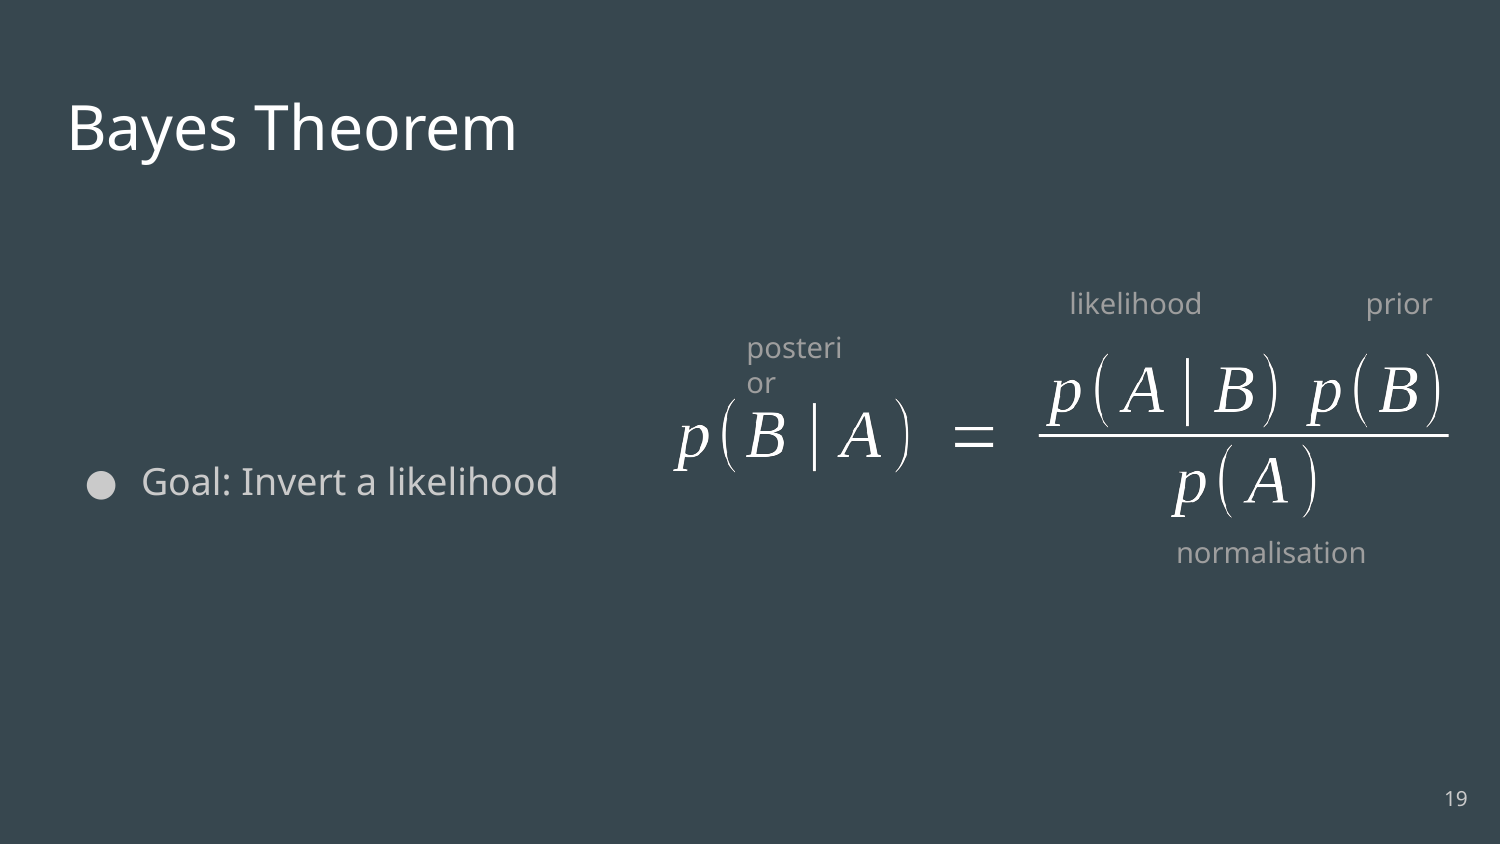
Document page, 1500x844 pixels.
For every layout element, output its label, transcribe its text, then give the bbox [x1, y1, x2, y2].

text_box normalisation [1161, 526, 1414, 601]
slide_number ‹#› [1392, 767, 1483, 833]
title Bayes Theorem [51, 72, 1449, 167]
text_box likelihood [1054, 270, 1224, 350]
list Goal: Invert a likelihood [51, 189, 708, 750]
text_box posterior [731, 314, 875, 350]
picture [671, 351, 1450, 518]
text_box prior [1350, 270, 1449, 351]
